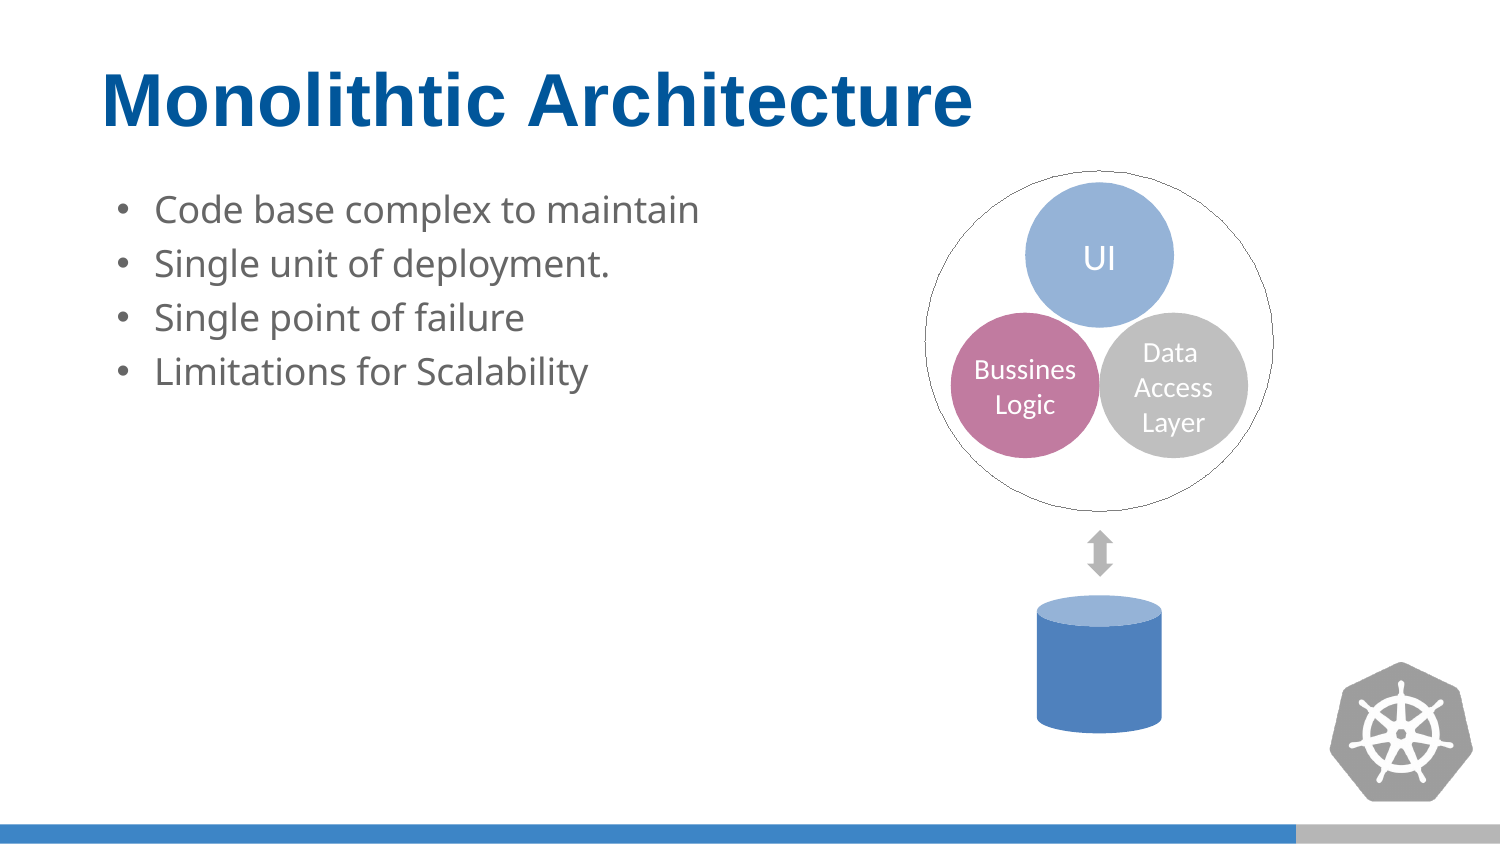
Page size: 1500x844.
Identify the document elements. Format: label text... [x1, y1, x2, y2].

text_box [0, 824, 1500, 844]
text_box [1325, 655, 1477, 808]
text_box Code base complex to maintain Single unit of deployment. Single point of failure Limitations for Scalability [114, 184, 725, 393]
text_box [924, 170, 1274, 734]
title Monolithtic Architecture [99, 48, 1088, 192]
